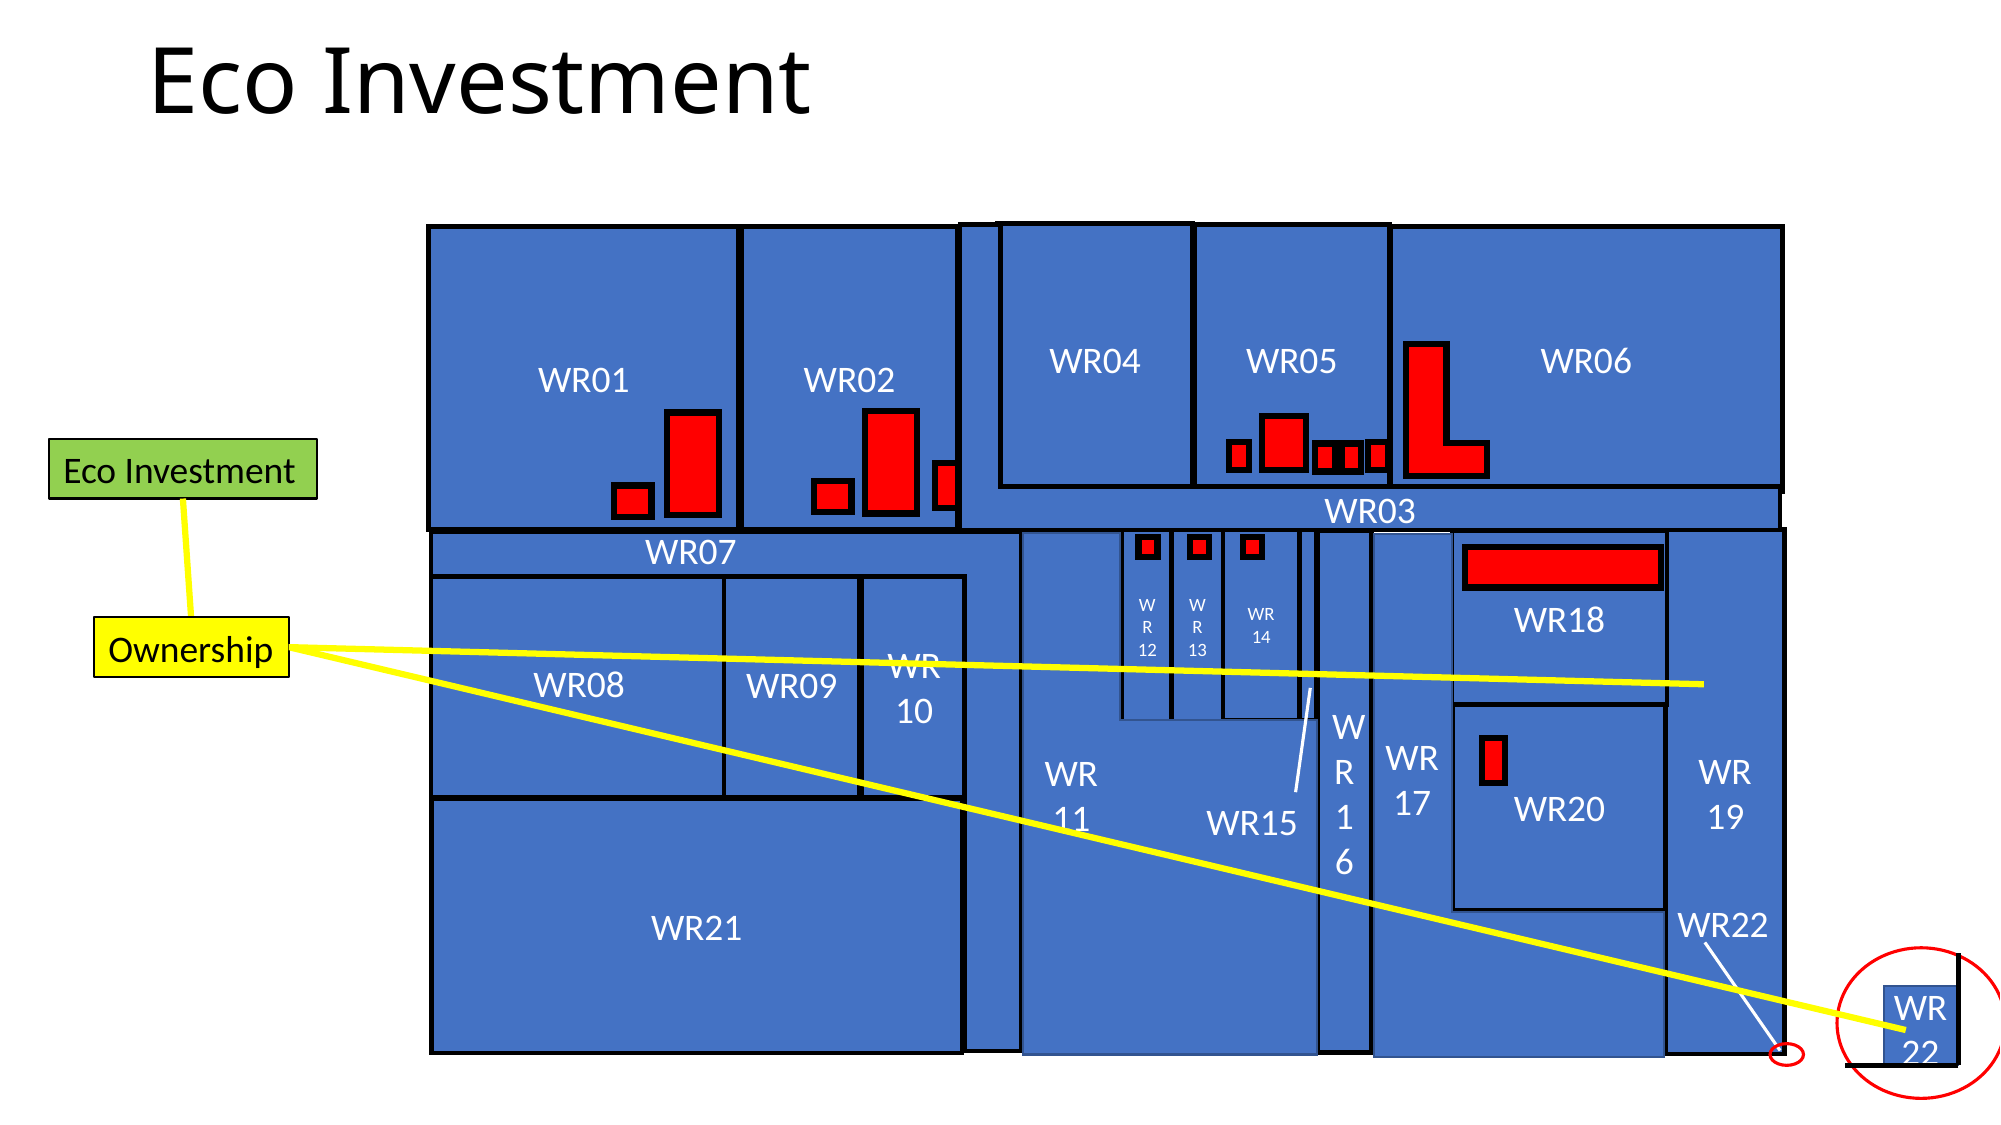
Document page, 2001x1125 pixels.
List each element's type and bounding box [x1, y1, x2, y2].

text_box [48, 26, 1956, 1067]
text_box [1845, 952, 2000, 1100]
